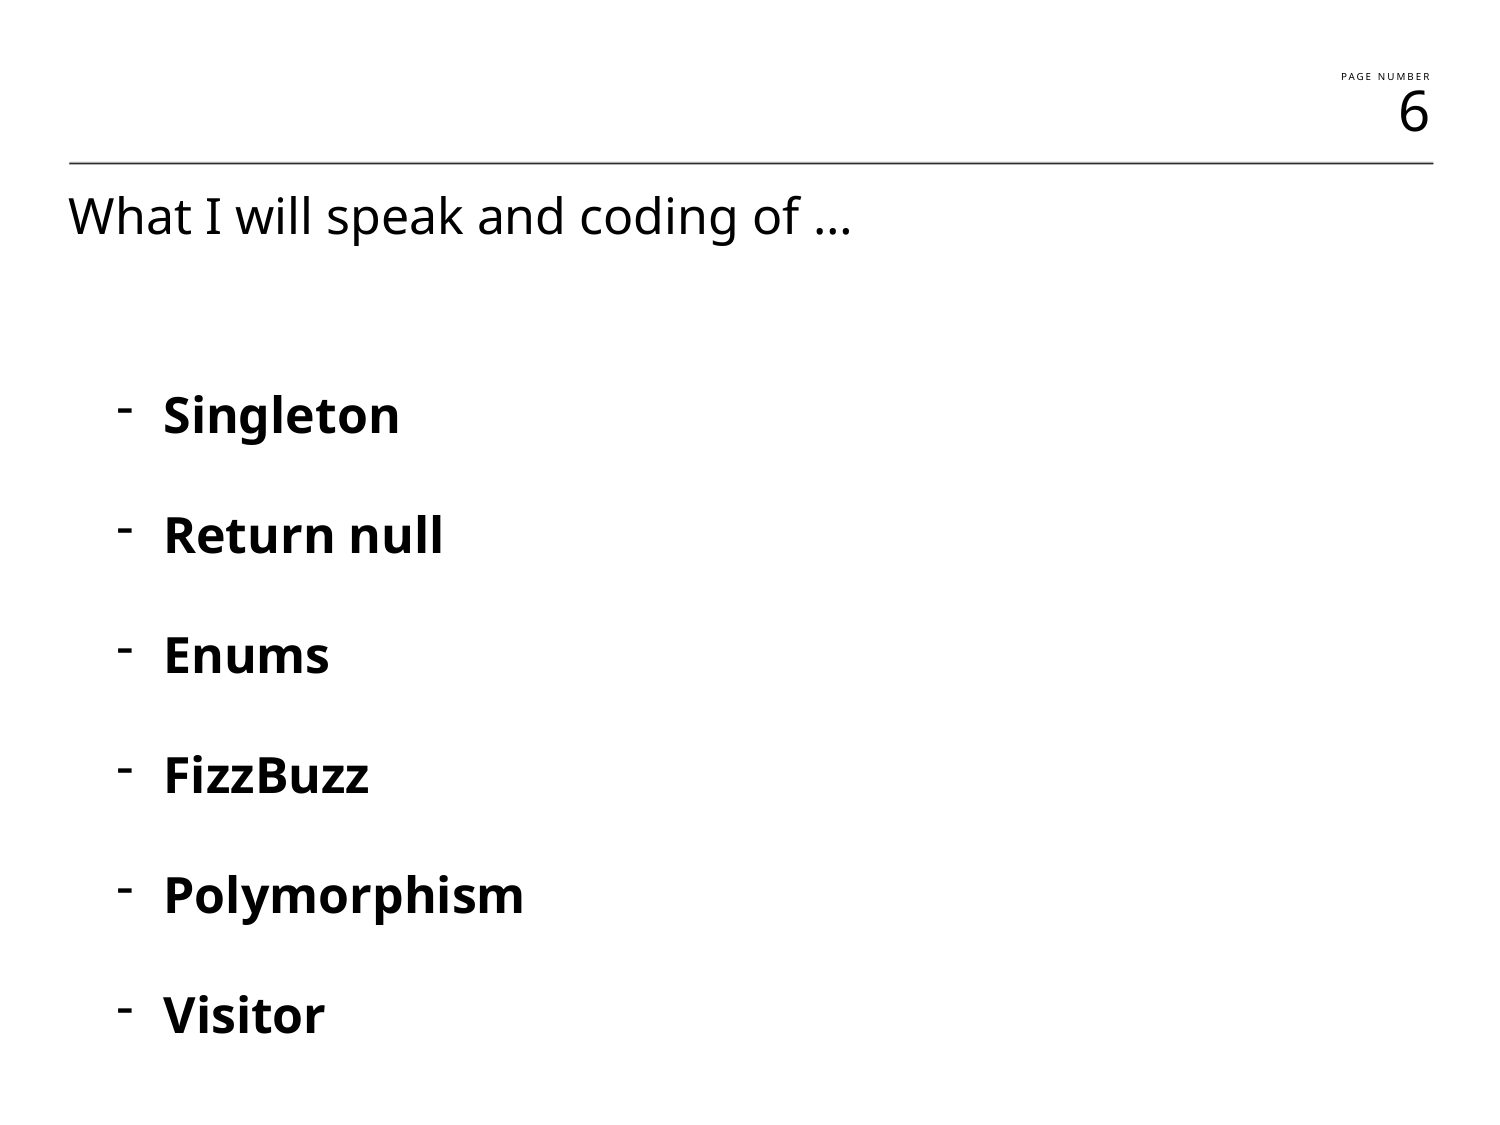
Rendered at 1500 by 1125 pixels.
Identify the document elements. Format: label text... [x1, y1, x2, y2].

list What I will speak and coding of … [53, 176, 1433, 257]
text_box Singleton Return null Enums FizzBuzz Polymorphism Visitor [101, 256, 1449, 1112]
